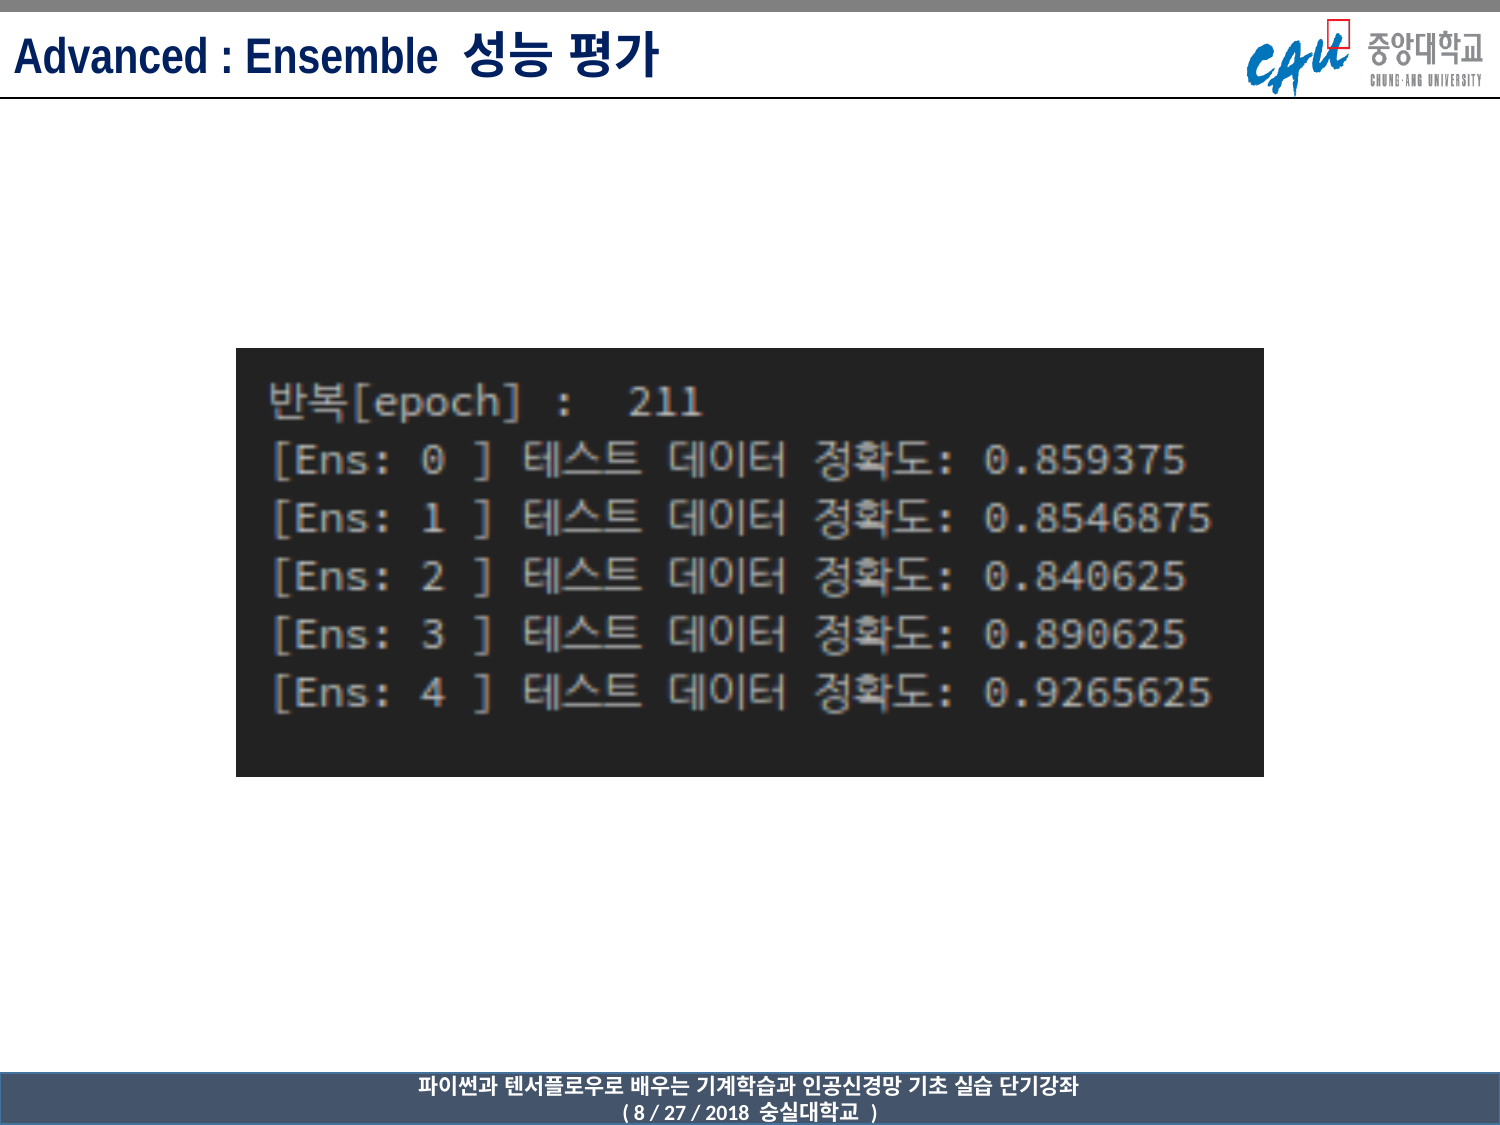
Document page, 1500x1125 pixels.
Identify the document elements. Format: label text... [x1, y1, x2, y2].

text_box Advanced : Ensemble 성능 평가 [0, 4, 1173, 103]
picture [236, 348, 1264, 777]
picture [1227, 5, 1500, 110]
